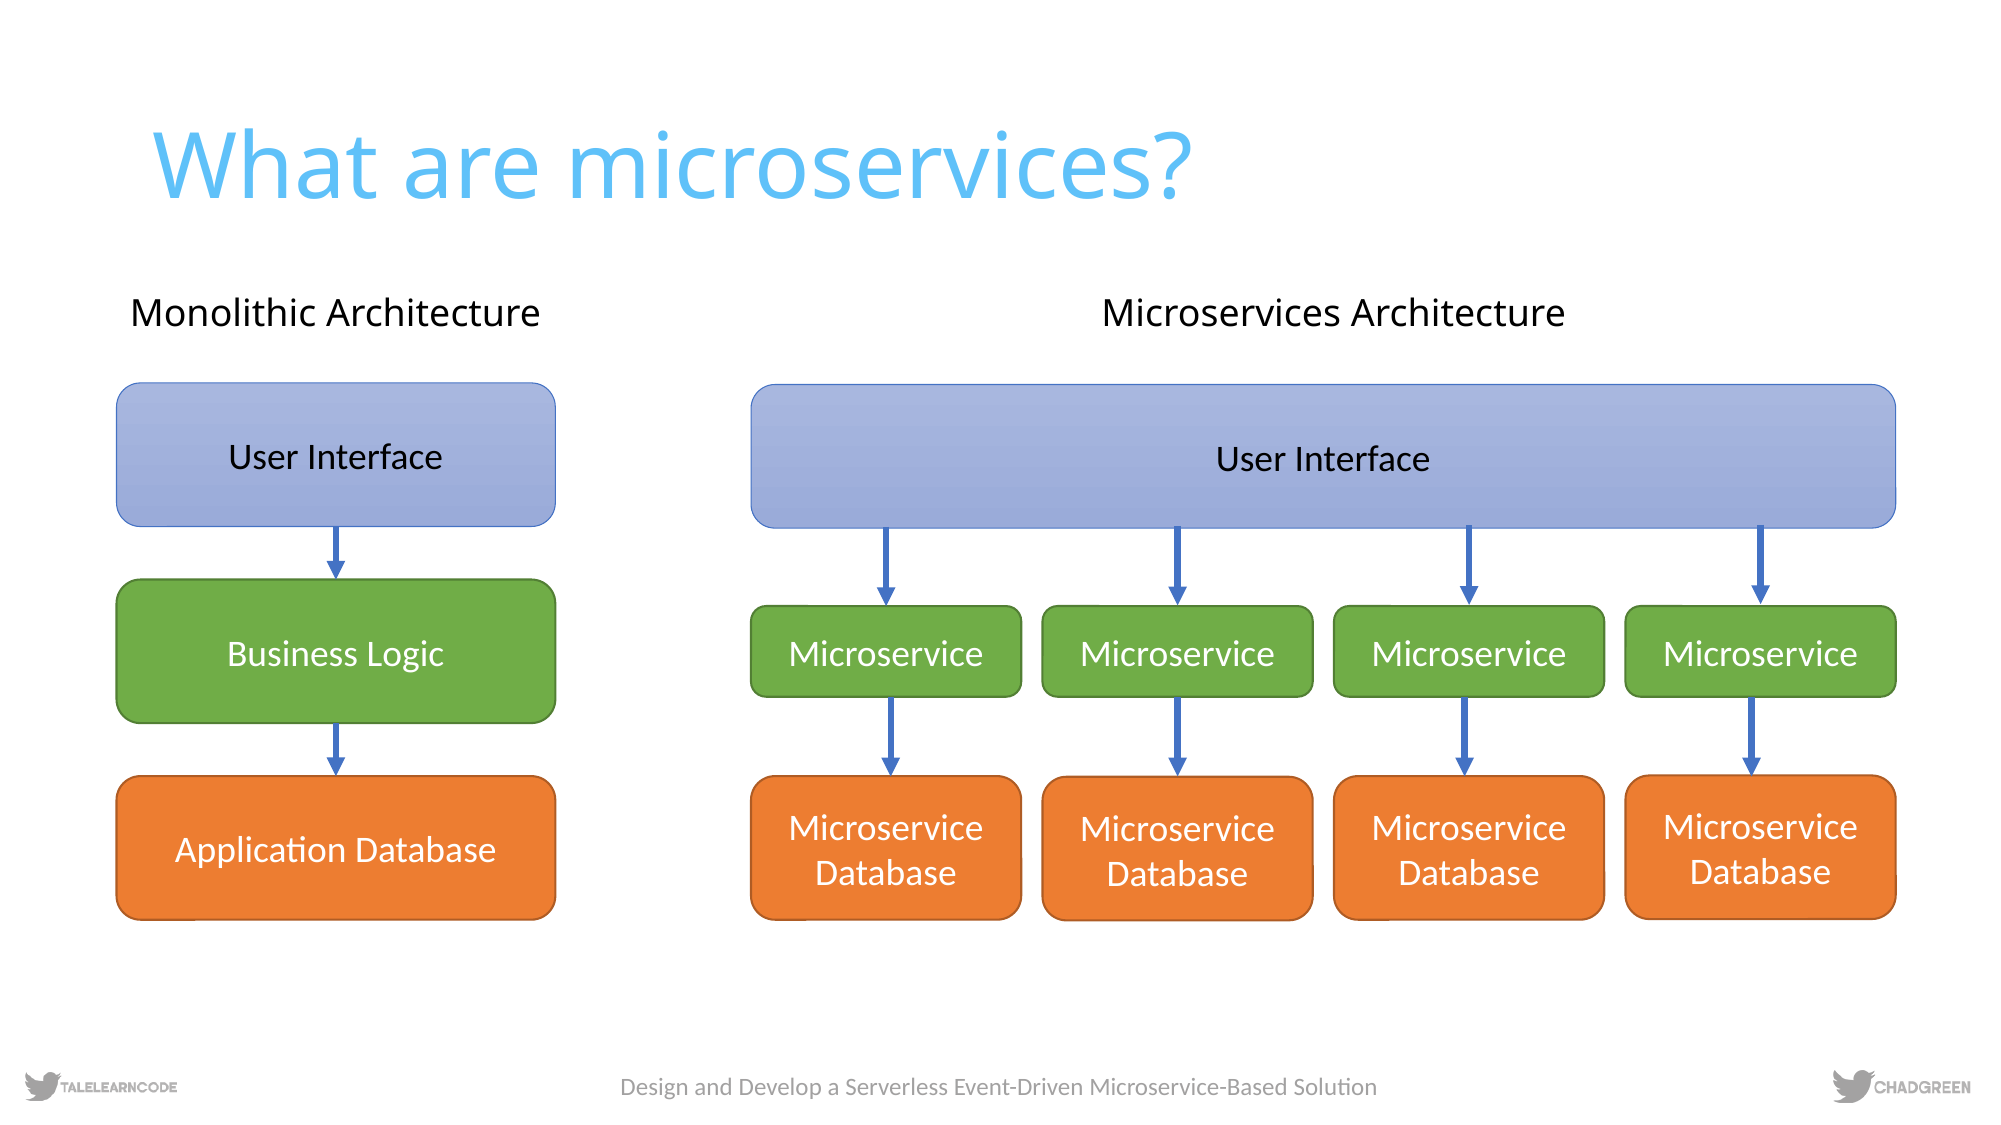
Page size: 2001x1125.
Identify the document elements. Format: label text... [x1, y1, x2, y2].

text_box Microservice Database [1624, 774, 1897, 921]
text_box Microservice Database [749, 775, 1023, 921]
text_box Microservice [1041, 604, 1314, 698]
text_box Microservice [1332, 604, 1606, 698]
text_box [116, 382, 556, 920]
text_box Microservice [1624, 604, 1897, 698]
text_box Microservice Database [1041, 775, 1314, 922]
text_box Microservice [749, 604, 1023, 698]
text_box User Interface [750, 383, 1897, 529]
text_box Microservices Architecture [1086, 281, 1582, 341]
text_box Microservice Database [1332, 775, 1606, 921]
text_box Monolithic Architecture [115, 281, 557, 341]
title What are microservices? [137, 59, 1863, 278]
